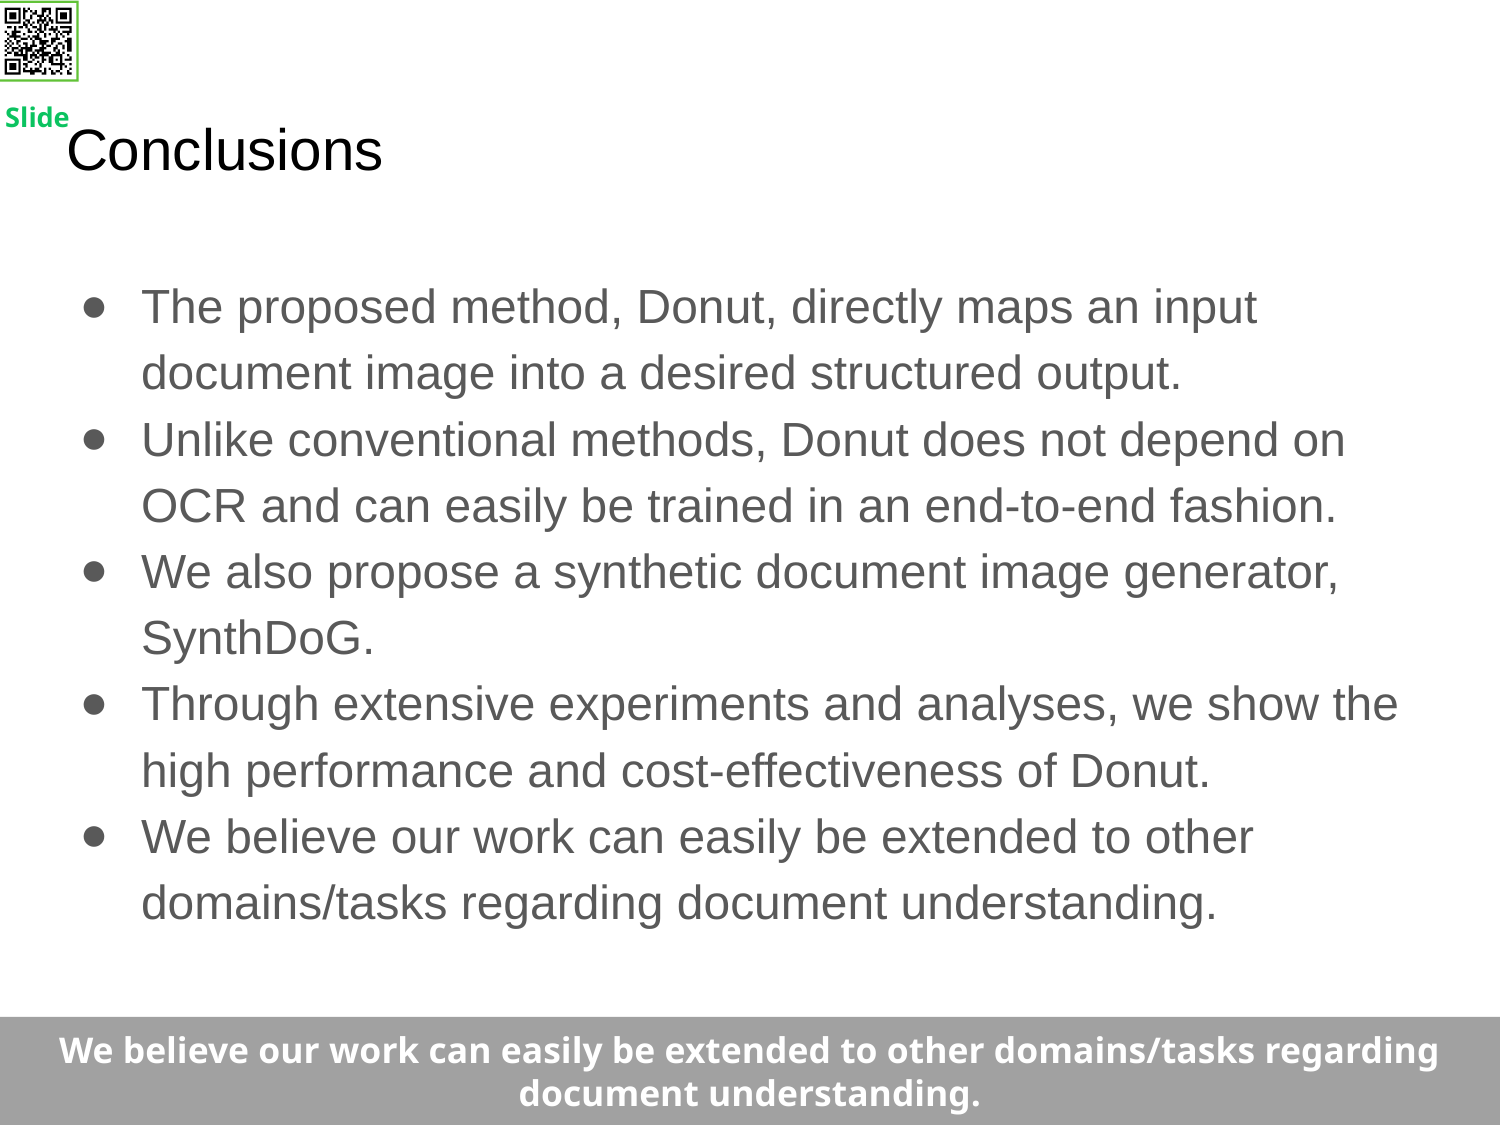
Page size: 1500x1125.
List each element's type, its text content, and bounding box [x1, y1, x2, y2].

list The proposed method, Donut, directly maps an input document image into a desired structured output. Unlike conventional methods, Donut does not depend on OCR and can easily be trained in an end-to-end fashion. We also propose a synthetic document image generator, SynthDoG. Through extensive experiments and analyses, we show the high performance and cost-effectiveness of Donut. We believe our work can easily be extended to other domains/tasks regarding document understanding. [51, 252, 1449, 1000]
text_box We believe our work can easily be extended to other domains/tasks regarding document understanding. [0, 1016, 1500, 1125]
picture [0, 0, 80, 83]
text_box Slide [0, 69, 100, 149]
title Conclusions [51, 97, 1449, 223]
